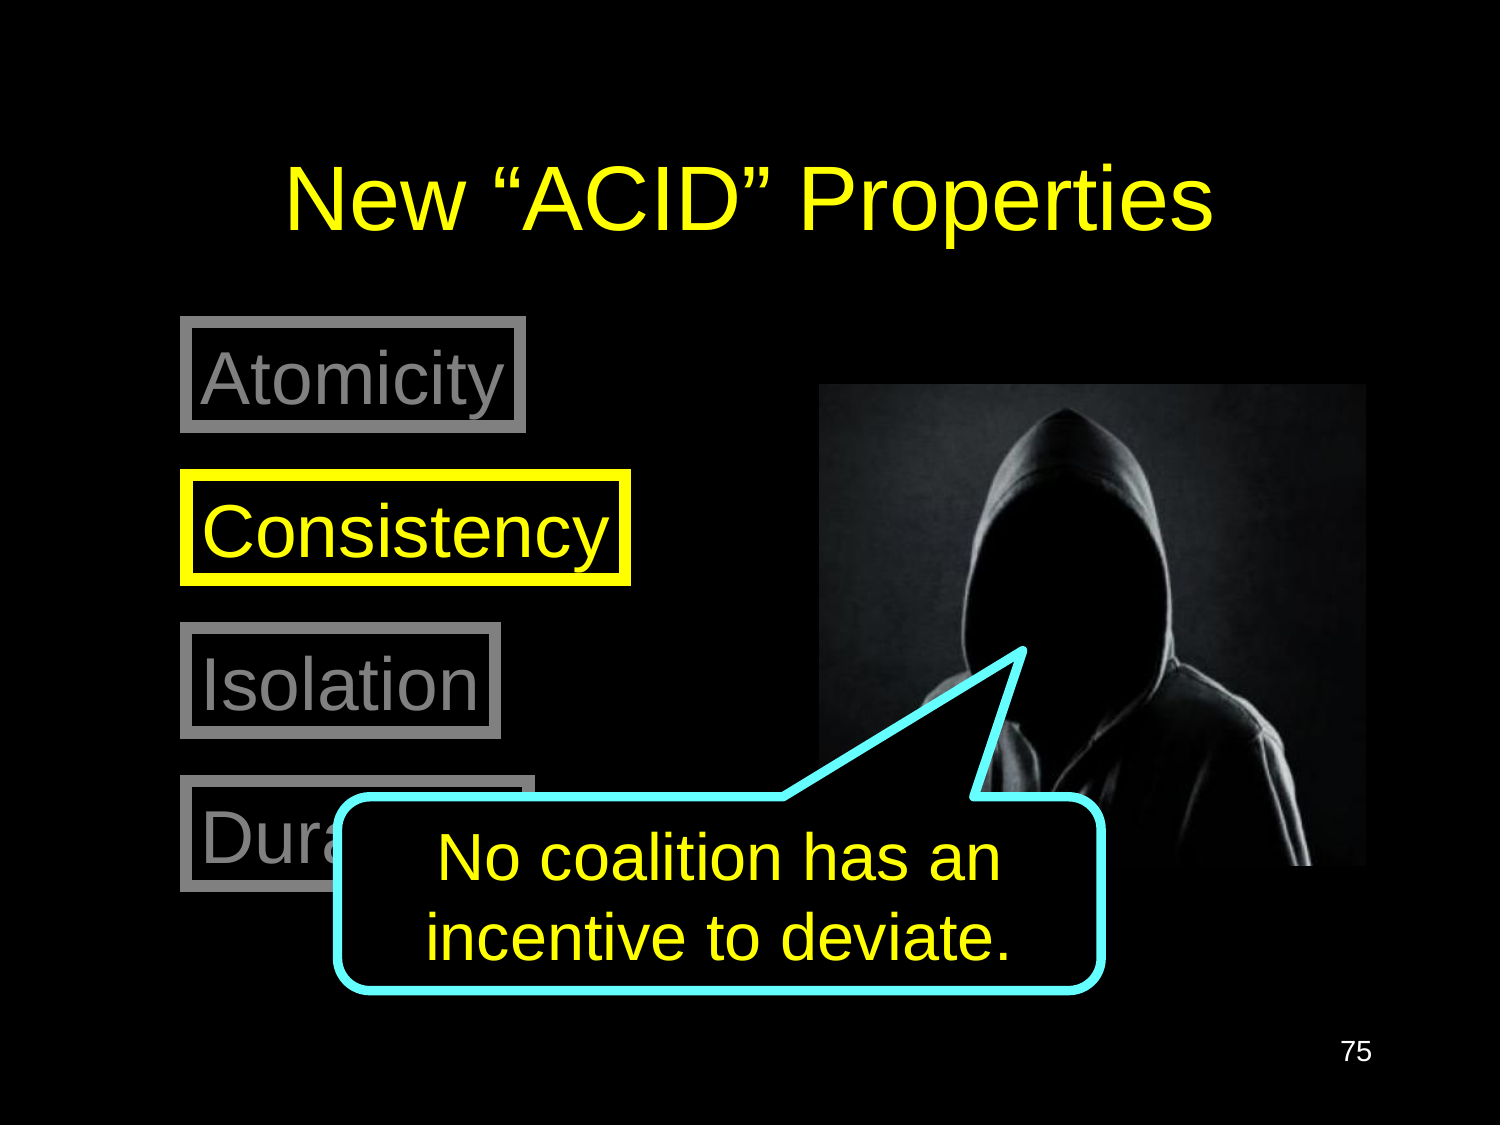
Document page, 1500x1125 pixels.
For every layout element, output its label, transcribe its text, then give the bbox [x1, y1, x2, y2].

title New “ACID” Properties [112, 99, 1388, 288]
slide_number 75 [1074, 1024, 1388, 1101]
text_box Durability [185, 781, 529, 886]
text_box Isolation [185, 628, 496, 733]
text_box No coalition has an incentive to deviate. [337, 778, 1102, 991]
text_box Consistency [186, 474, 625, 580]
picture [819, 384, 1366, 866]
text_box Atomicity [186, 321, 520, 427]
